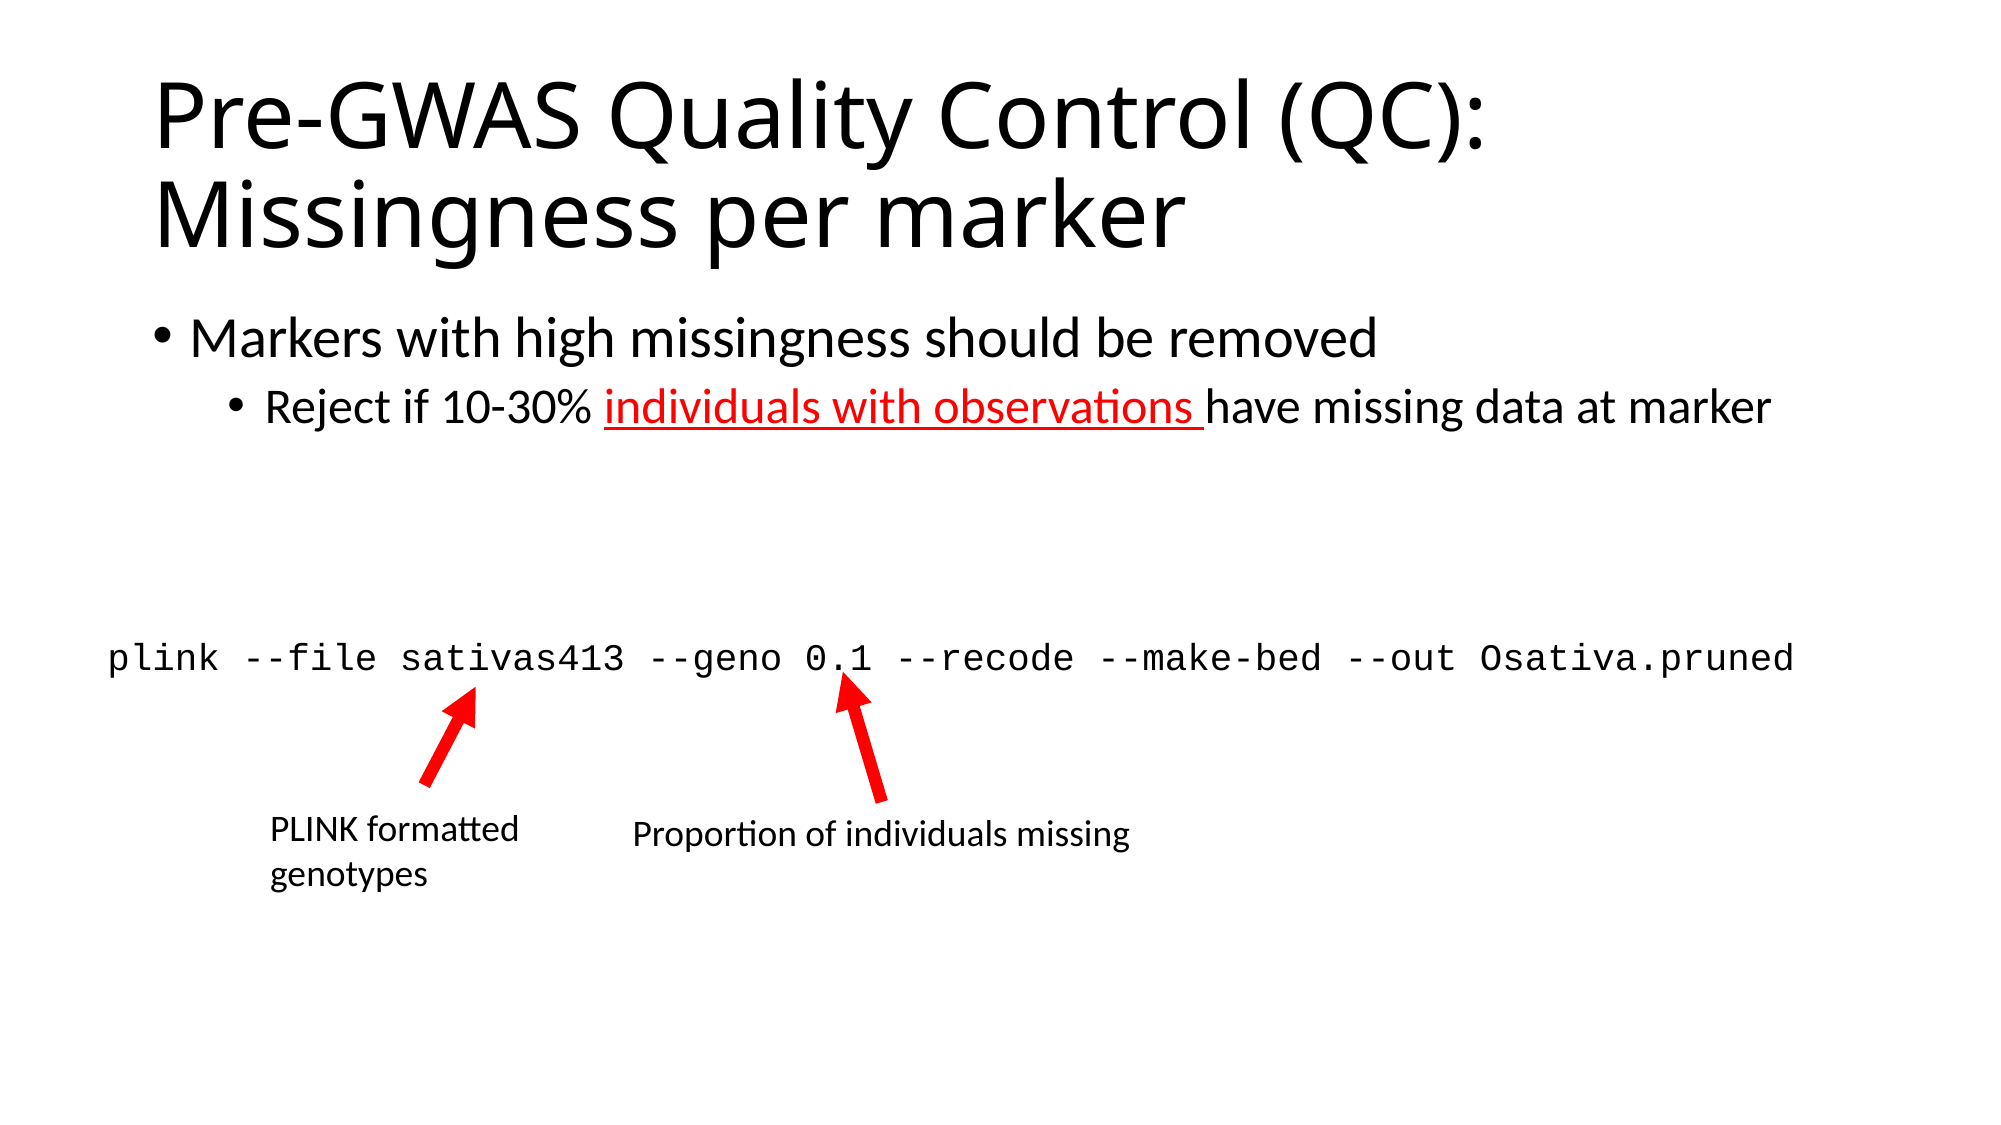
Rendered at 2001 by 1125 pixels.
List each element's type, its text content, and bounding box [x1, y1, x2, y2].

text_box Proportion of individuals missing [617, 801, 1146, 862]
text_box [424, 686, 476, 786]
text_box plink --file sativas413 --geno 0.1 --recode --make-bed --out Osativa.pruned [92, 626, 1811, 686]
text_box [842, 671, 882, 802]
title Pre-GWAS Quality Control (QC): Missingness per marker [137, 59, 1863, 278]
text_box PLINK formatted genotypes [255, 796, 535, 902]
list Markers with high missingness should be removed Reject if 10-30% individuals with observations have missing data at marker [137, 299, 1863, 576]
